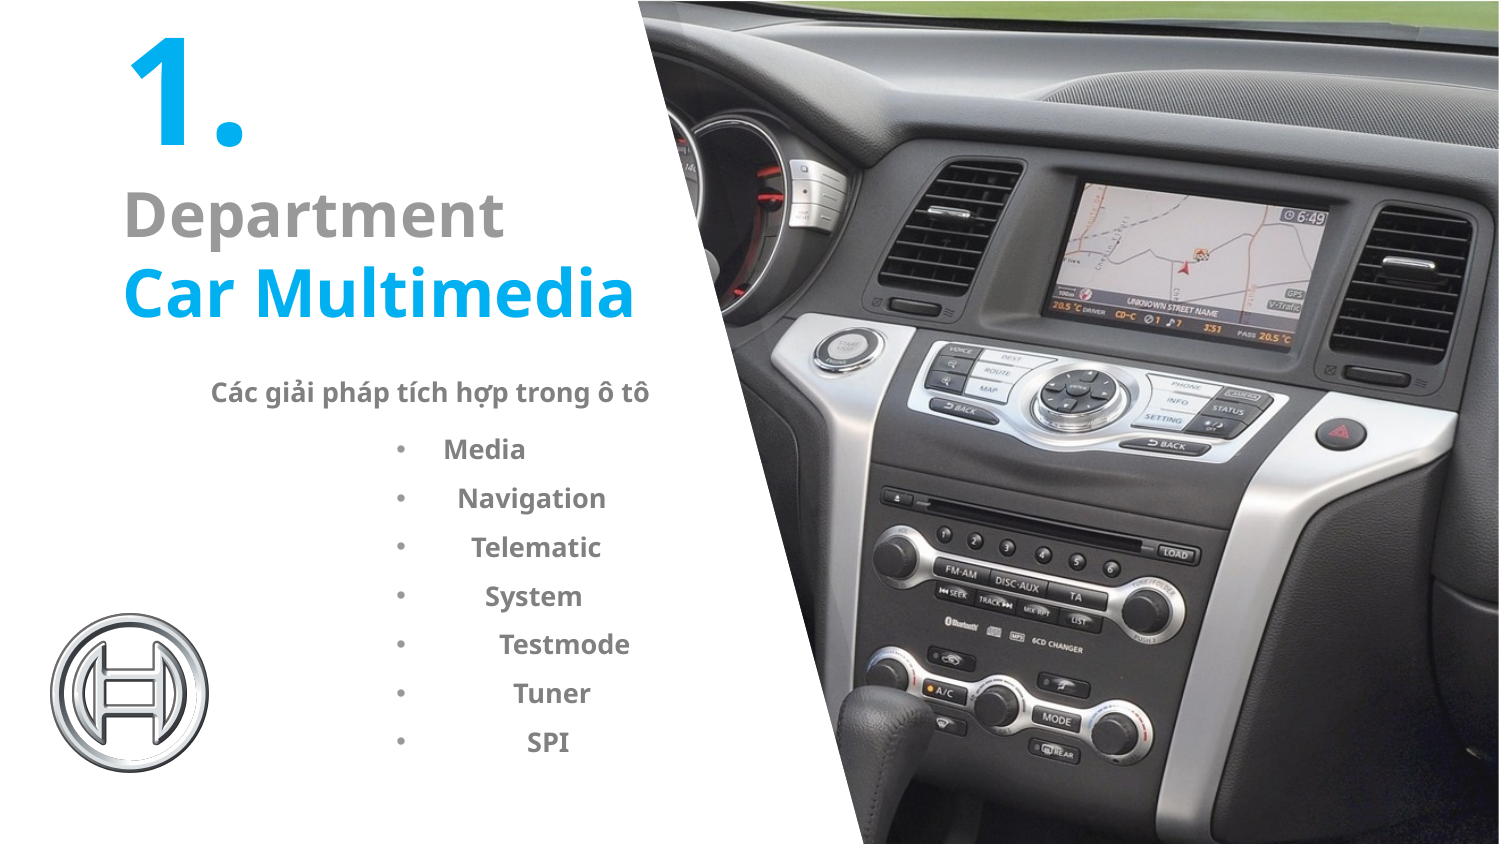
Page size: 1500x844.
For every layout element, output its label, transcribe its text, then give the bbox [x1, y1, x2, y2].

title 1. Department Car Multimedia [107, 5, 686, 346]
picture [49, 613, 210, 773]
text_box Media Navigation Telematic System Testmode Tuner SPI [381, 401, 931, 773]
picture [638, 0, 1500, 844]
text_box Các giải pháp tích hợp trong ô tô [195, 363, 774, 423]
